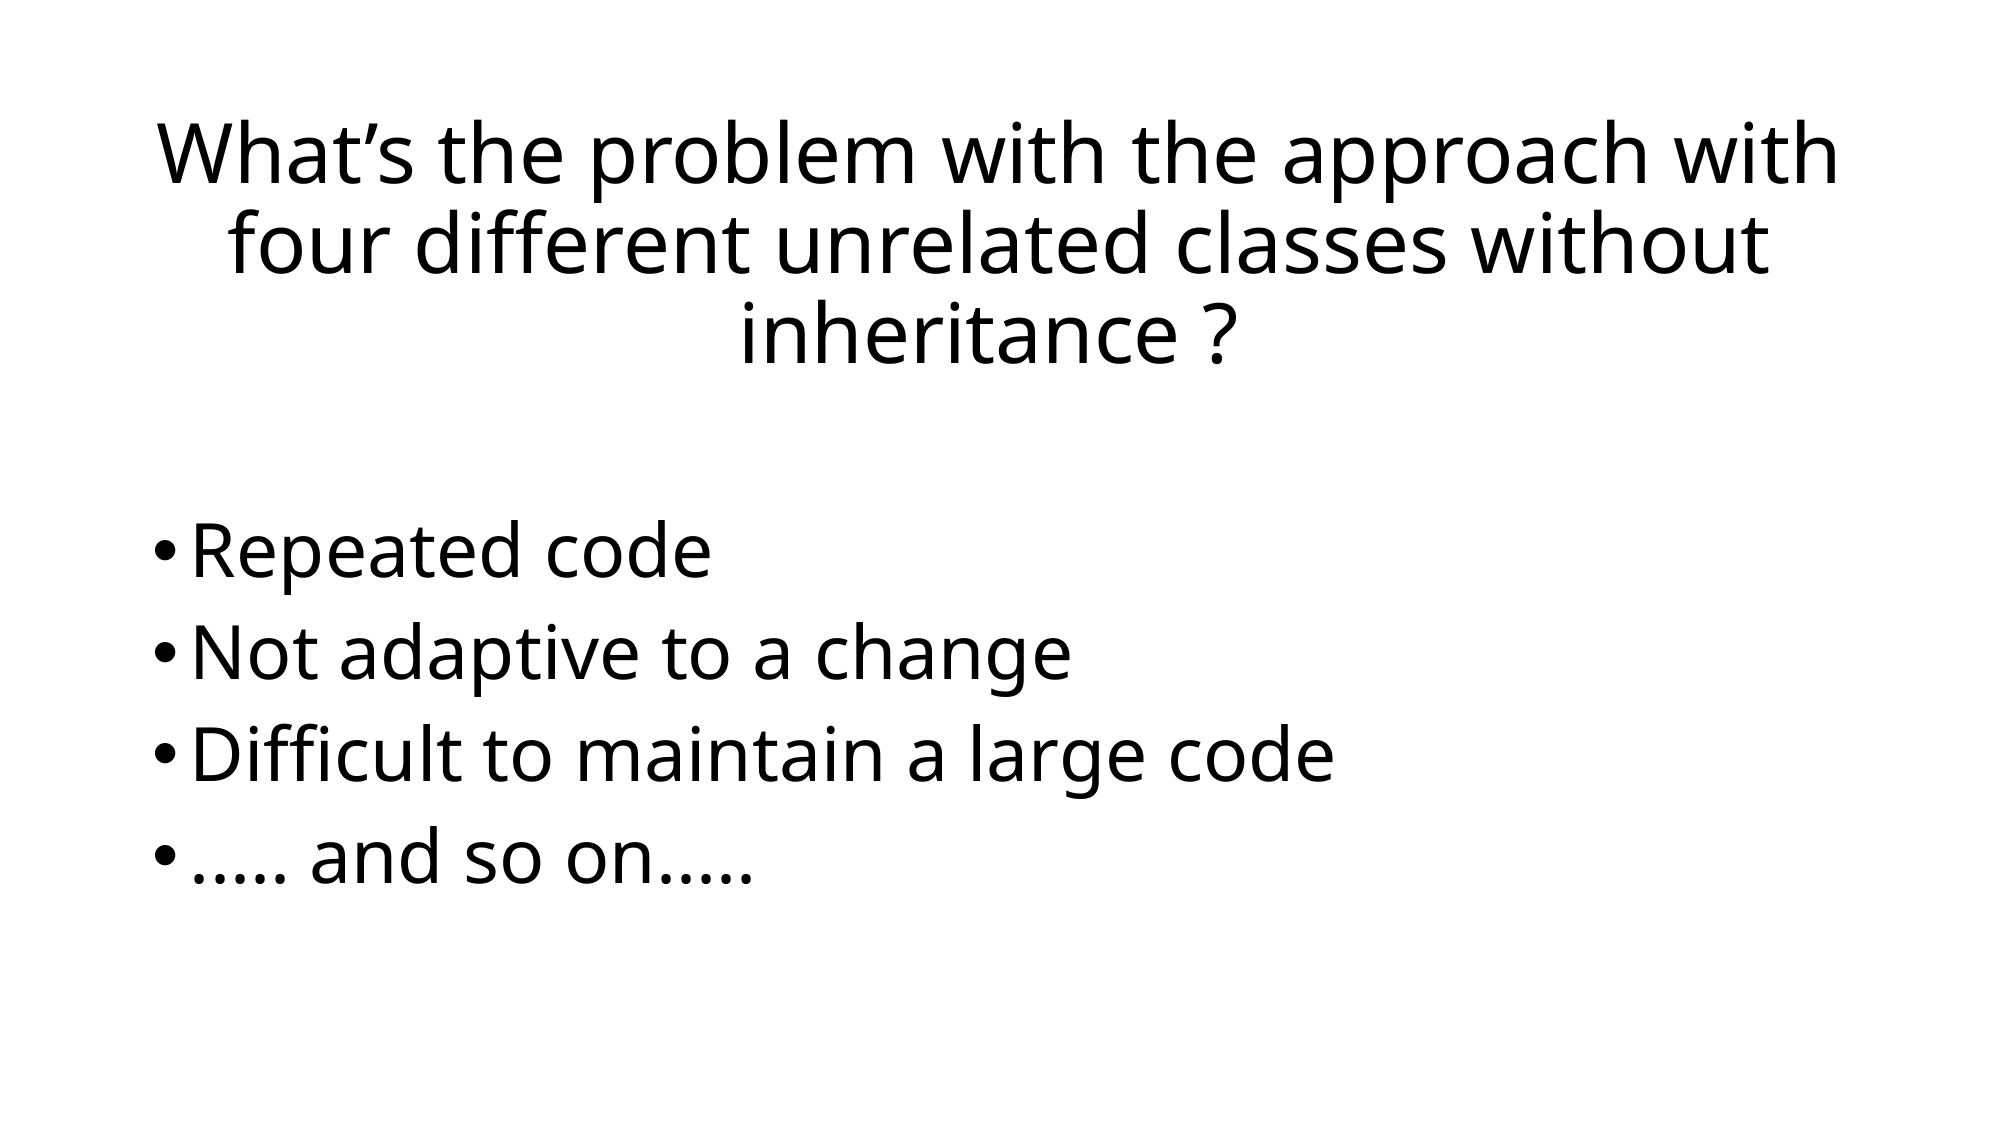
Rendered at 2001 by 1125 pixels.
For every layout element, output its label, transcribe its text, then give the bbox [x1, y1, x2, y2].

list What’s the problem with the approach with four different unrelated classes without inheritance ? Repeated code Not adaptive to a change Difficult to maintain a large code ..... and so on..... [137, 104, 1863, 1014]
